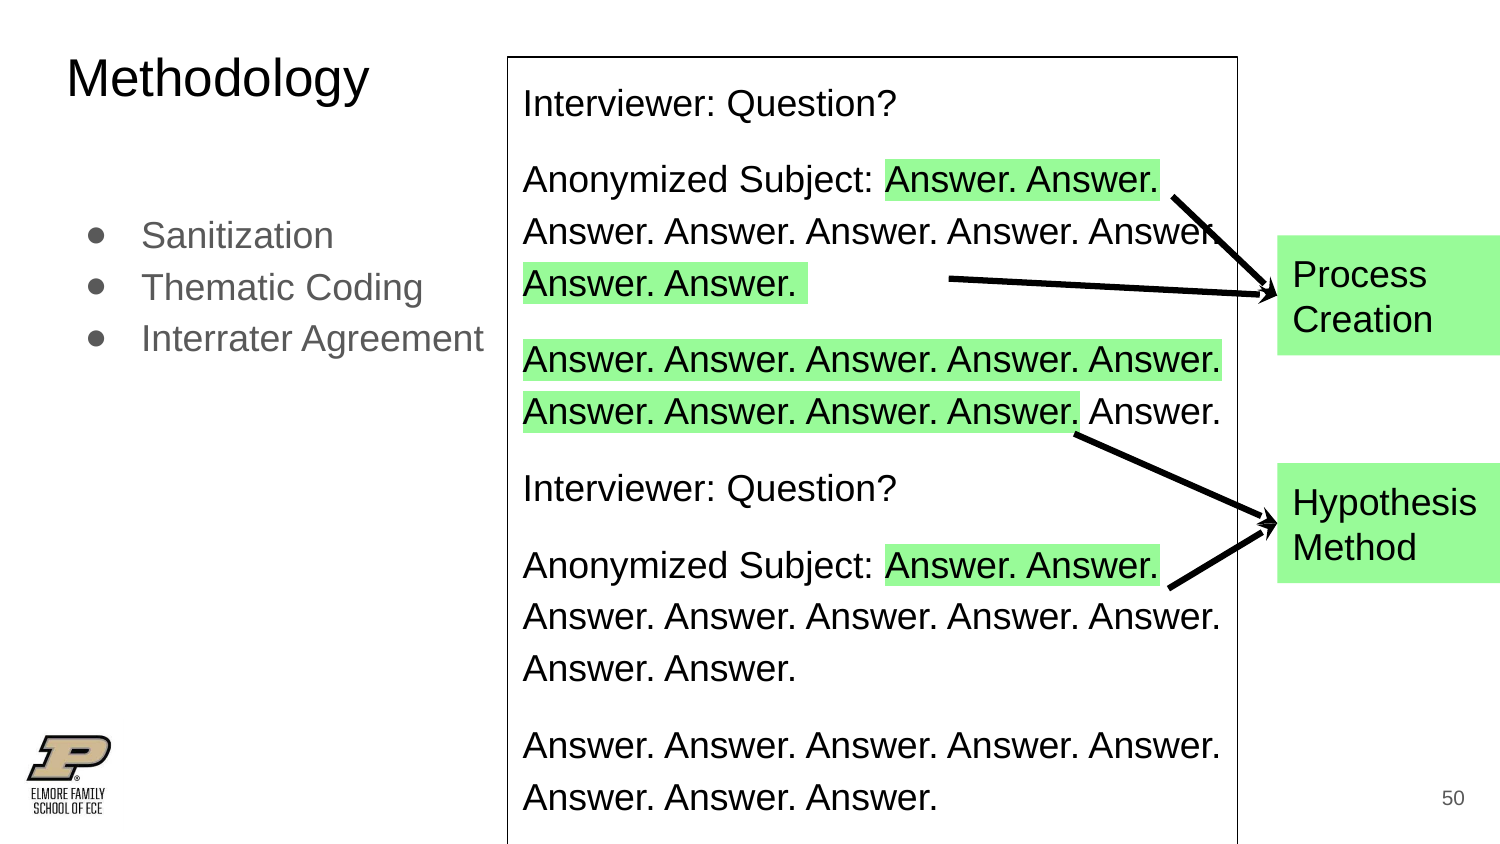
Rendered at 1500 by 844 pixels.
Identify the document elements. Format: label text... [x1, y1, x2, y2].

list Interviewer: Question? Anonymized Subject: Answer. Answer. Answer. Answer. Answer. Answer. Answer. Answer. Answer. Answer. Answer. Answer. Answer. Answer. Answer. Answer. Answer. Answer. Answer. Interviewer: Question? Anonymized Subject: Answer. Answer. Answer. Answer. Answer. Answer. Answer. Answer. Answer. Answer. Answer. Answer. Answer. Answer. Answer. Answer. Answer. [507, 123, 1238, 189]
slide_number ‹#› [1389, 764, 1480, 830]
text_box Hypothesis Method [1282, 463, 1500, 584]
title Methodology [51, 28, 1449, 123]
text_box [1168, 523, 1278, 589]
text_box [1172, 195, 1278, 278]
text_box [948, 278, 1278, 297]
list Sanitization Thematic Coding Interrater Agreement [51, 189, 1449, 750]
picture [12, 719, 124, 832]
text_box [1073, 433, 1278, 524]
list Interviewer: Question? Anonymized Subject: Answer. Answer. Answer. Answer. Answer. Answer. Answer. Answer. Answer. Answer. Answer. Answer. Answer. Answer. Answer. Answer. Answer. Answer. Answer. Interviewer: Question? Anonymized Subject: Answer. Answer. Answer. Answer. Answer. Answer. Answer. Answer. Answer. Answer. Answer. Answer. Answer. Answer. Answer. Answer. Answer. [507, 750, 1238, 844]
text_box Process Creation [1277, 235, 1500, 356]
